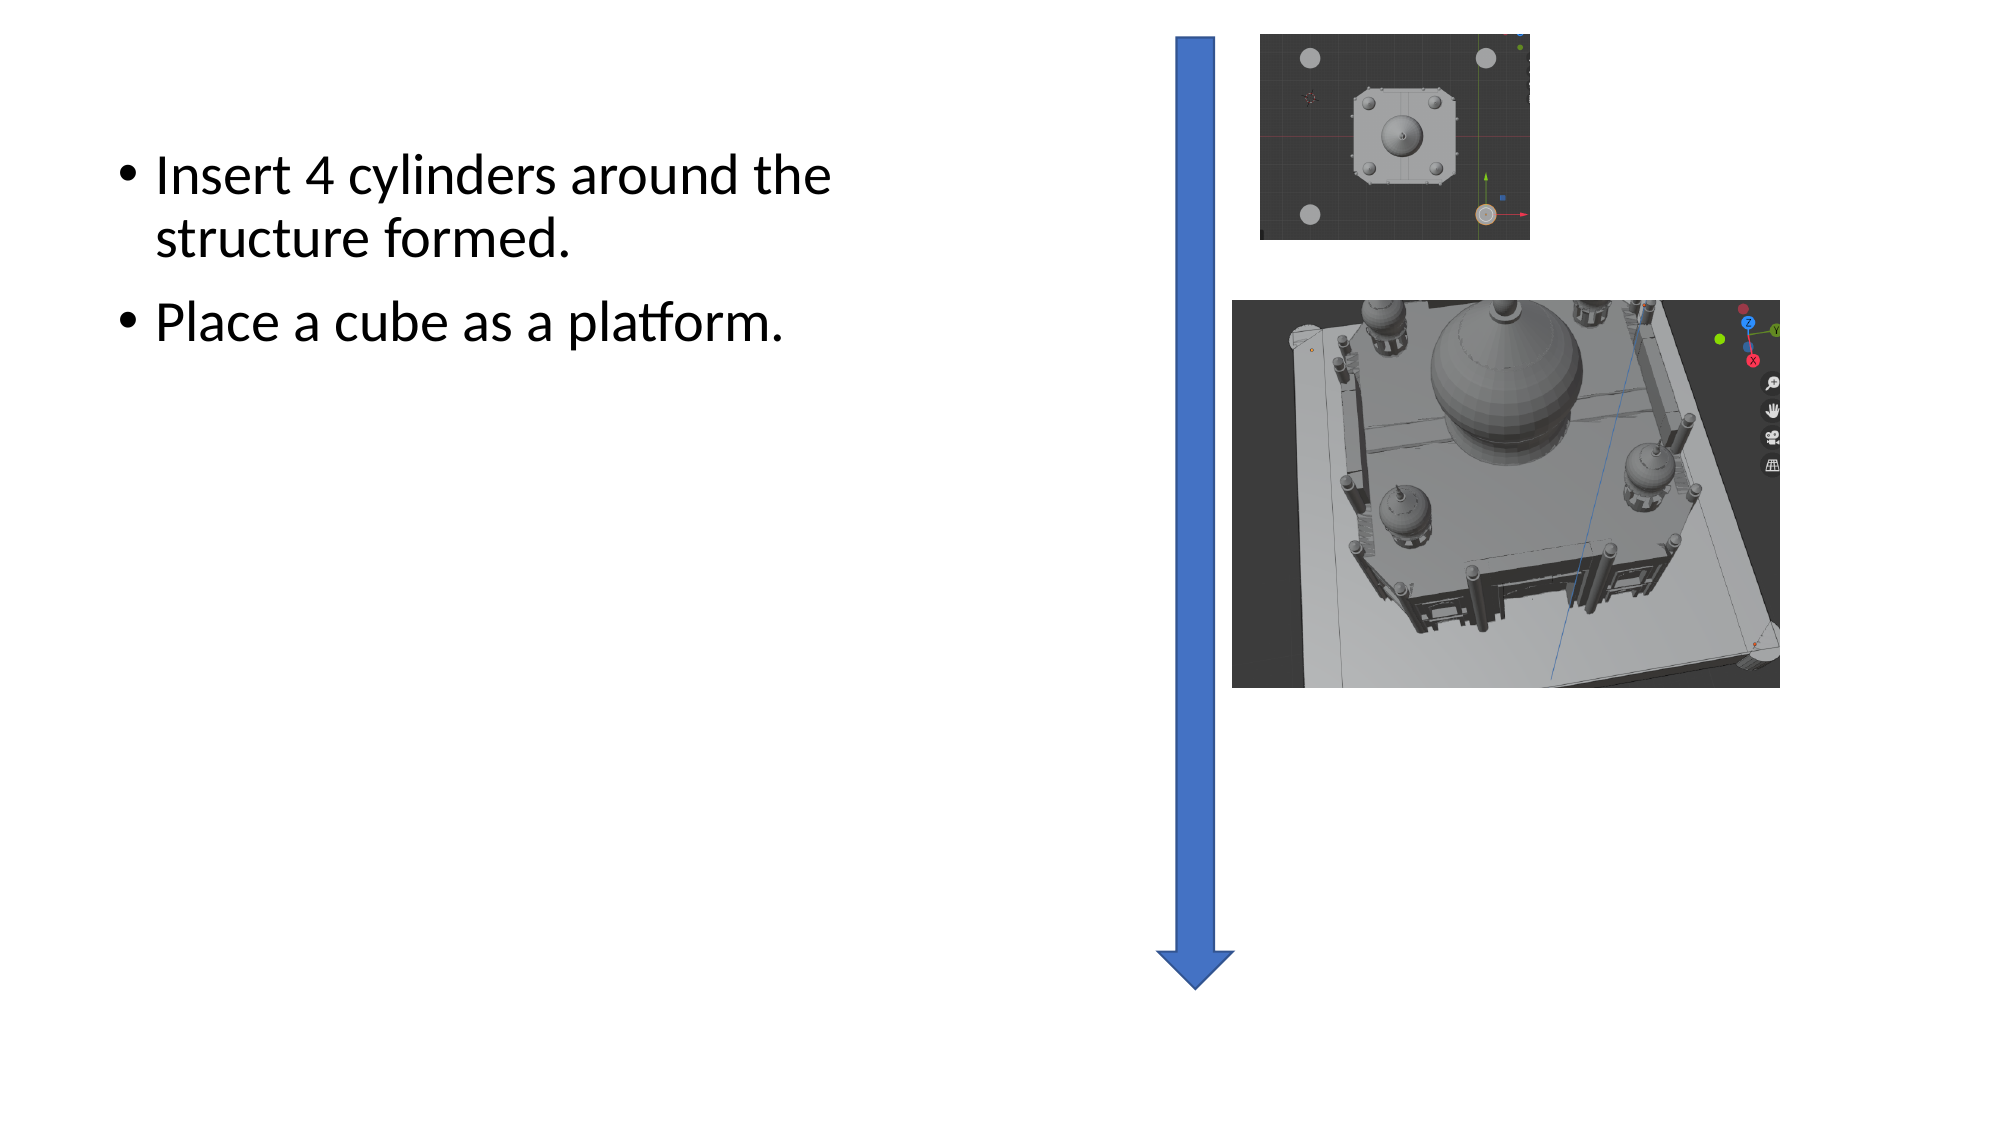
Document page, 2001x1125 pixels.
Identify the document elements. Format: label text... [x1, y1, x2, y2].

text_box [1155, 36, 1236, 991]
picture [1260, 34, 1530, 240]
picture [1232, 300, 1780, 688]
text_box Insert 4 cylinders around the structure formed. Place a cube as a platform. [103, 137, 1068, 851]
